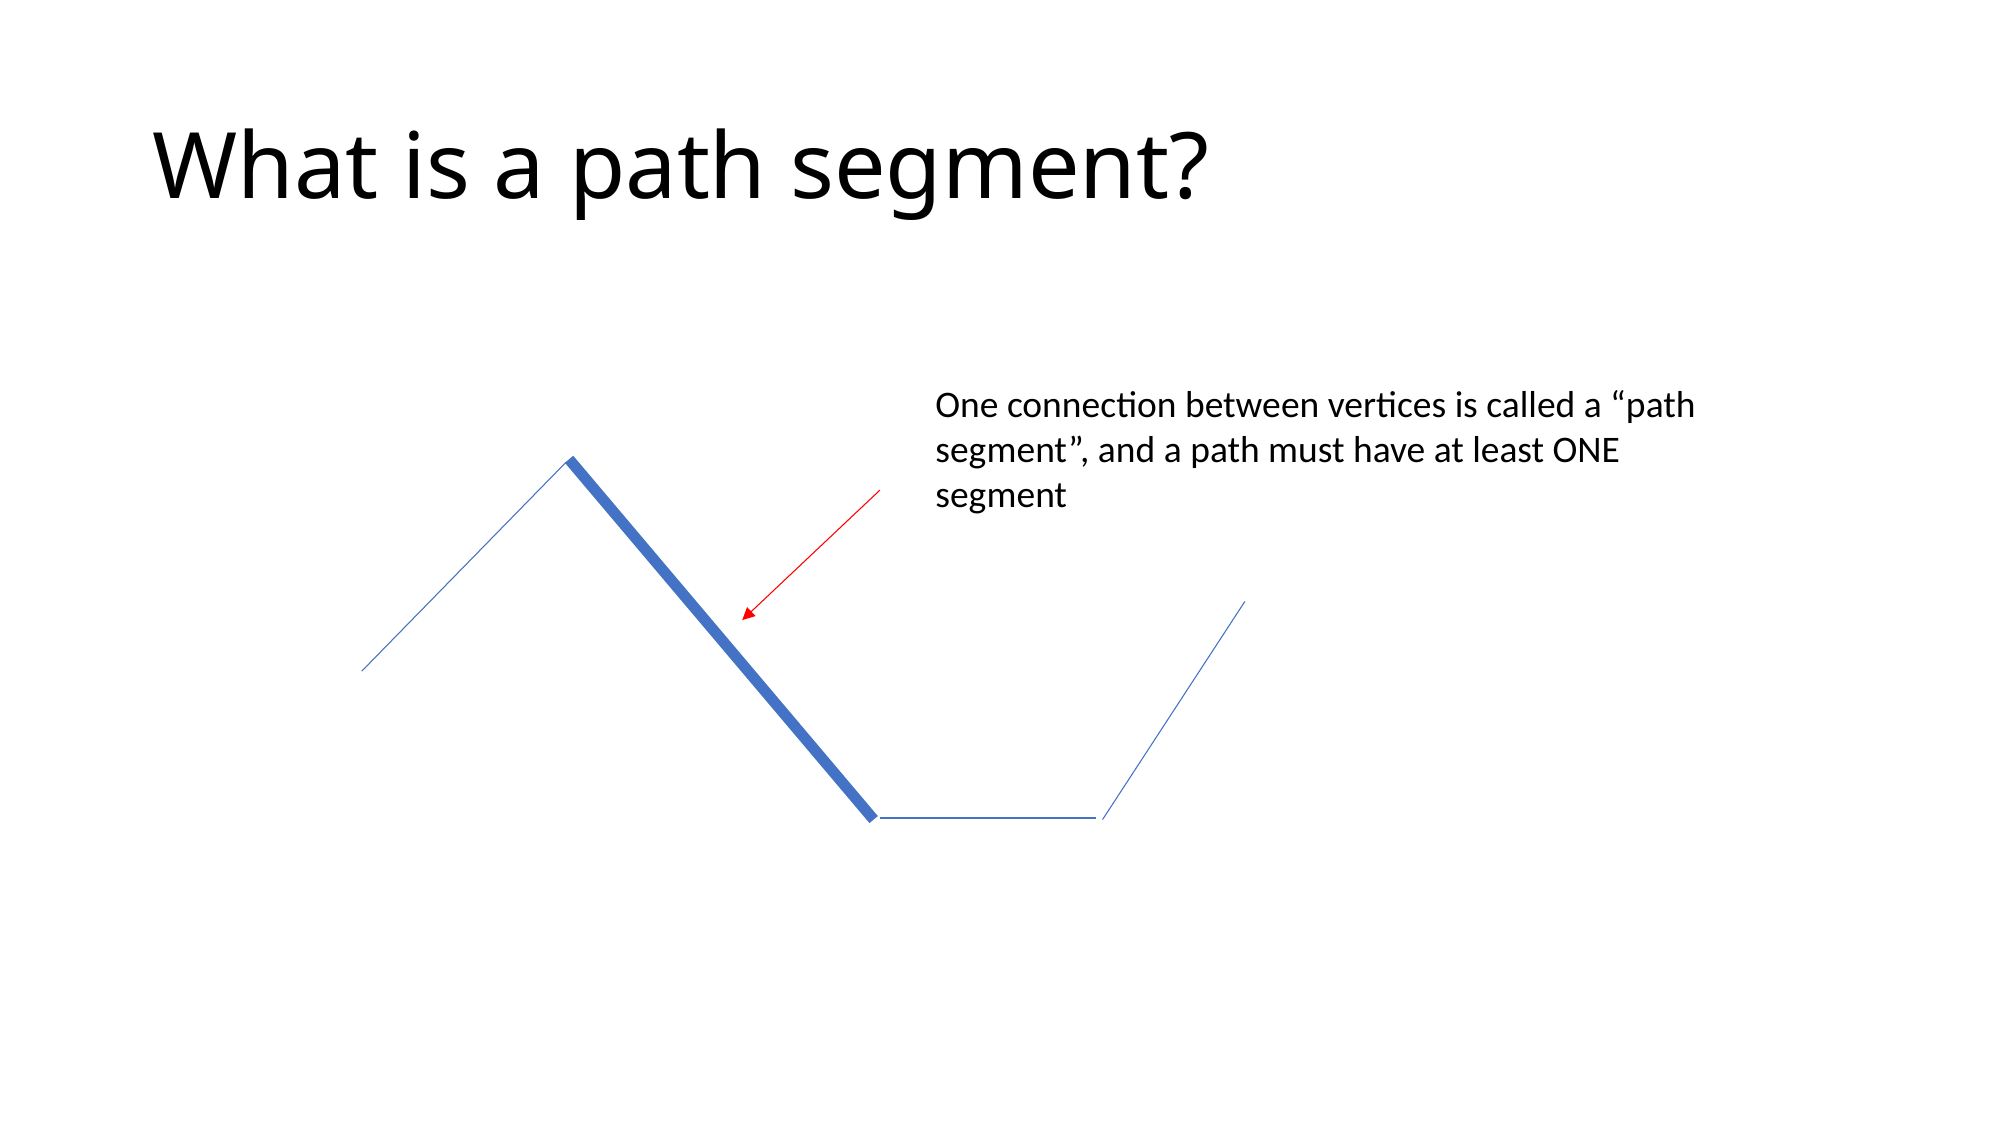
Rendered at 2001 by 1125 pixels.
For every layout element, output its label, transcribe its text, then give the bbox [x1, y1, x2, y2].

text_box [742, 490, 880, 621]
text_box One connection between vertices is called a “path segment”, and a path must have at least ONE segment [920, 372, 1761, 523]
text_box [1102, 601, 1245, 820]
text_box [569, 459, 874, 820]
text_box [361, 462, 566, 672]
title What is a path segment? [137, 59, 1863, 278]
